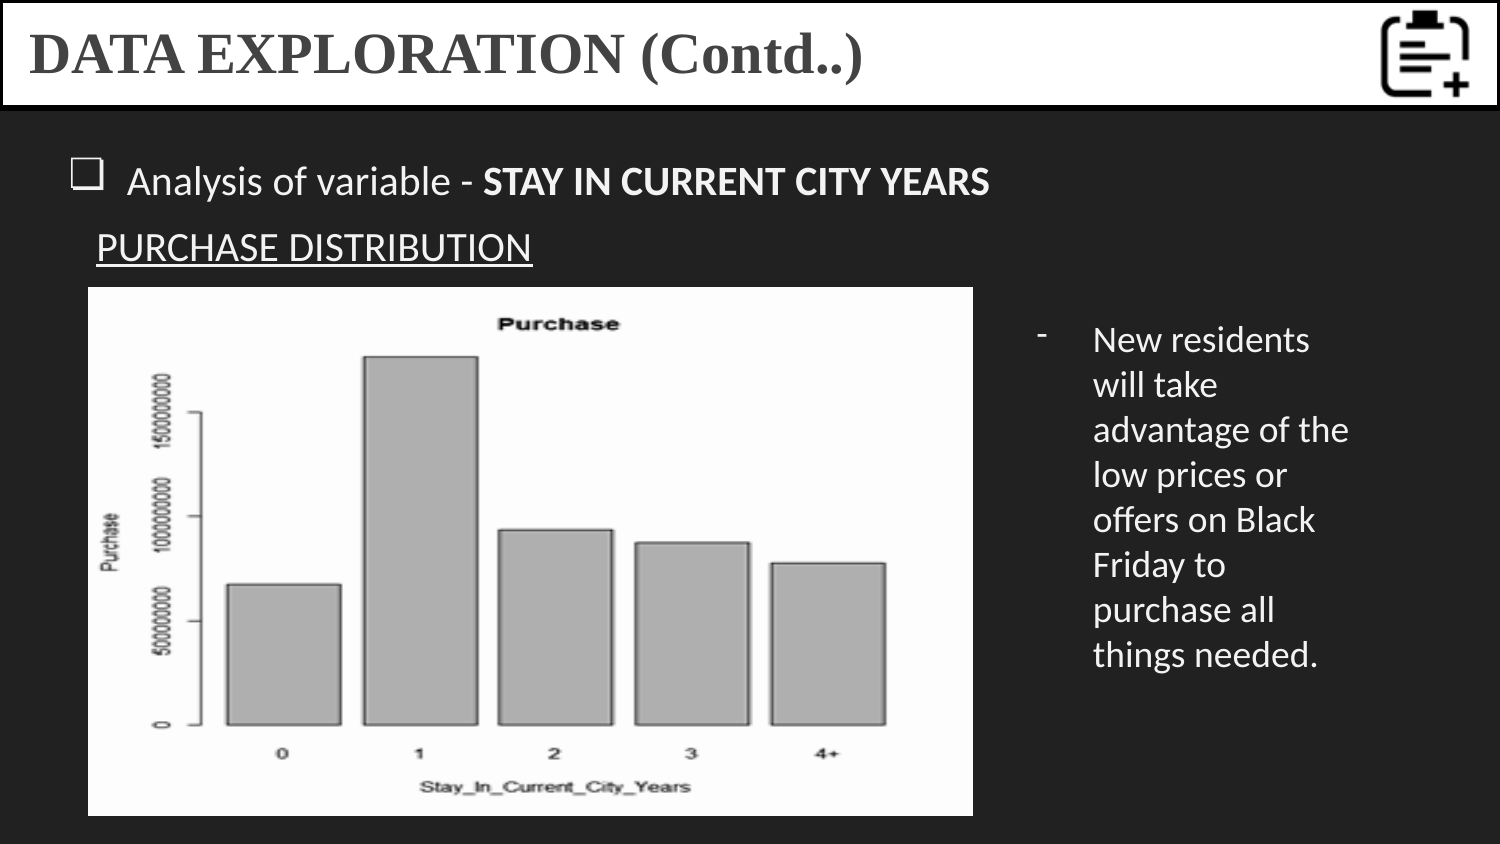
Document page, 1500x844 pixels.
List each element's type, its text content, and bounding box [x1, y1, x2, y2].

picture [88, 286, 974, 817]
text_box New residents will take advantage of the low prices or offers on Black Friday to purchase all things needed. [1002, 299, 1384, 752]
text_box PURCHASE DISTRIBUTION [43, 204, 1457, 297]
picture [1373, 3, 1476, 106]
title DATA EXPLORATION (Contd..) [0, 0, 1500, 111]
text_box Analysis of variable - STAY IN CURRENT CITY YEARS [36, 138, 1437, 231]
